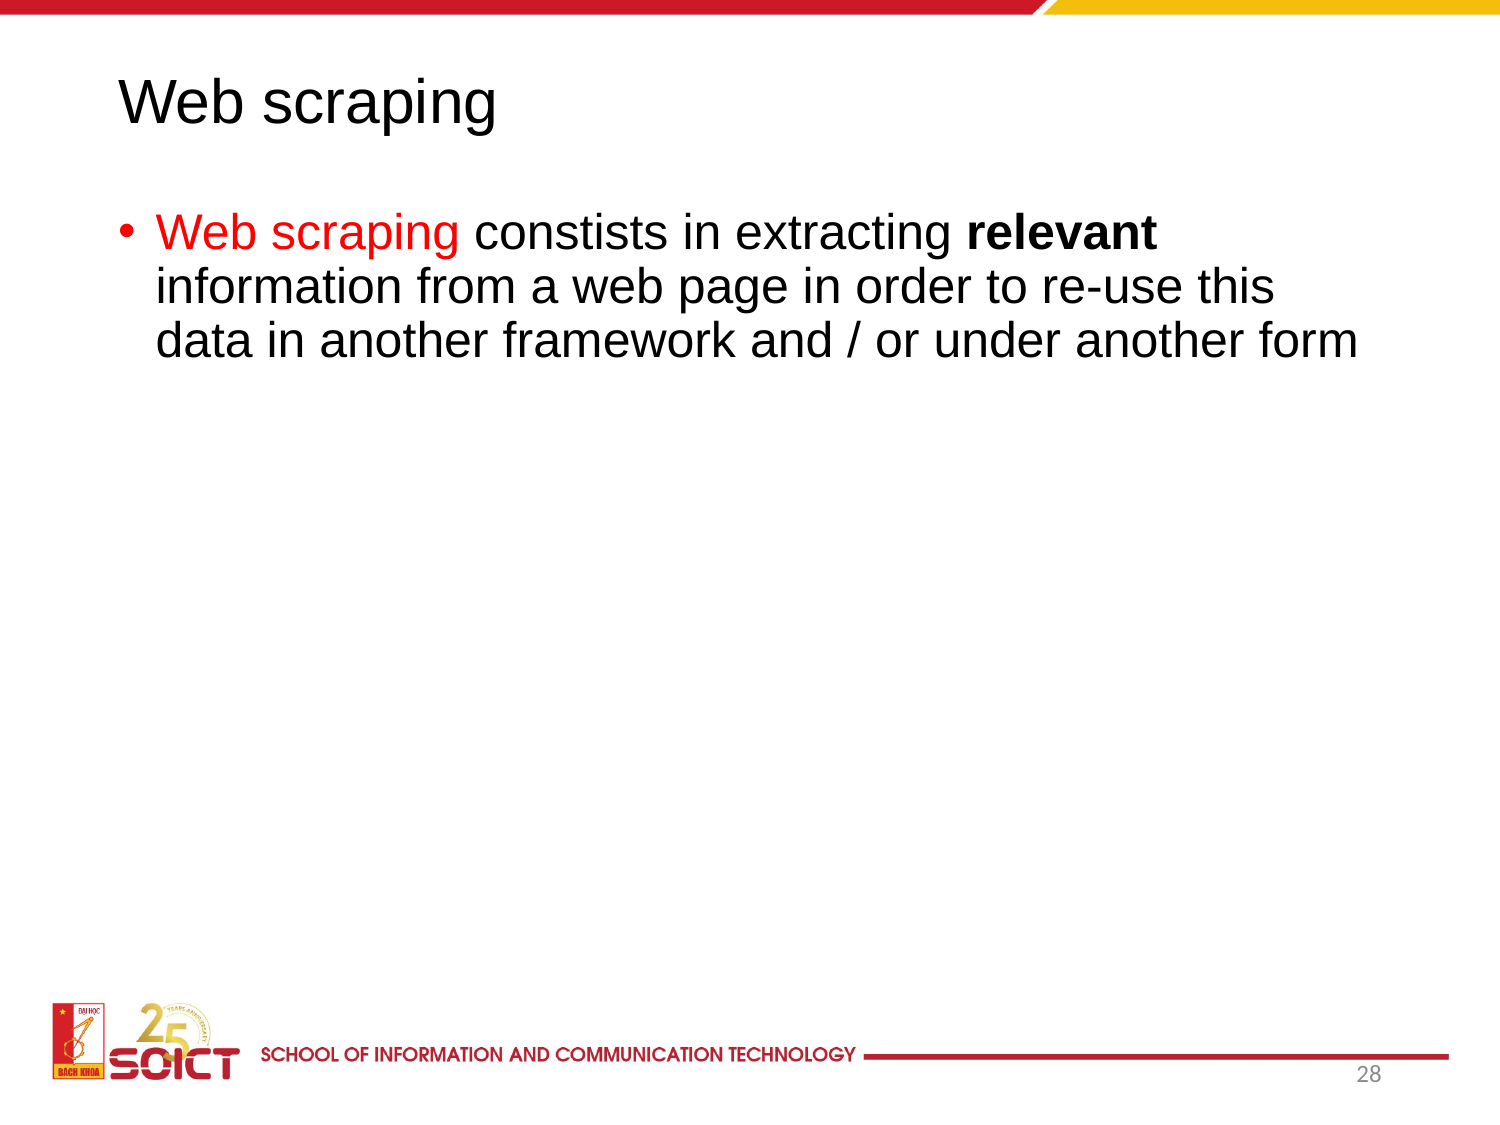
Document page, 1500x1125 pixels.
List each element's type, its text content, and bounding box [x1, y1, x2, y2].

slide_number 28 [1059, 1042, 1397, 1103]
list Web scraping constists in extracting relevant information from a web page in order to re-use this data in another framework and / or under another form [103, 199, 1397, 1014]
title Web scraping [103, 29, 1397, 179]
picture [0, 0, 1500, 1125]
